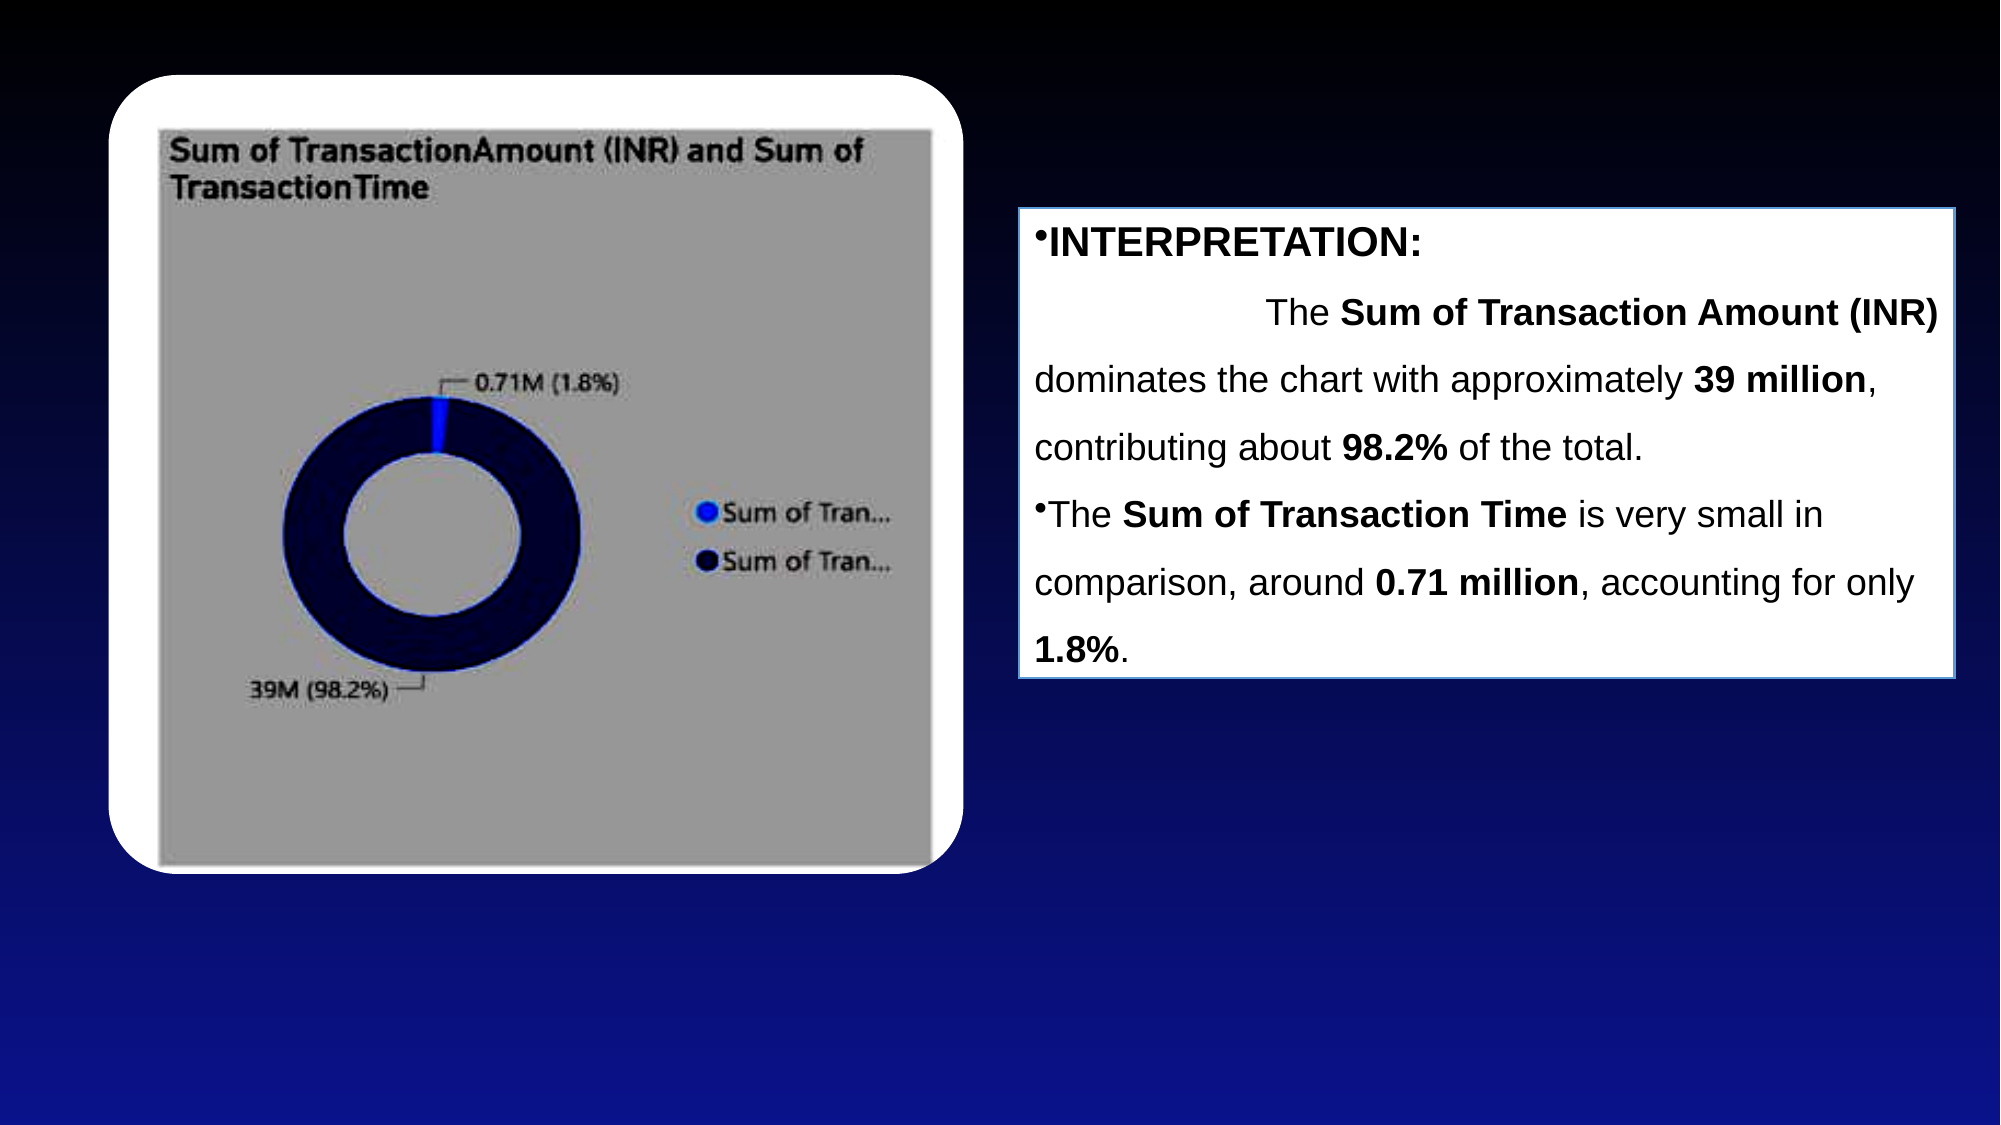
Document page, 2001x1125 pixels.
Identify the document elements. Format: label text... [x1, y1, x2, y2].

picture [108, 74, 964, 874]
text_box INTERPRETATION: The Sum of Transaction Amount (INR) dominates the chart with approximately 39 million, contributing about 98.2% of the total. The Sum of Transaction Time is very small in comparison, around 0.71 million, accounting for only 1.8%. [1018, 207, 1956, 679]
